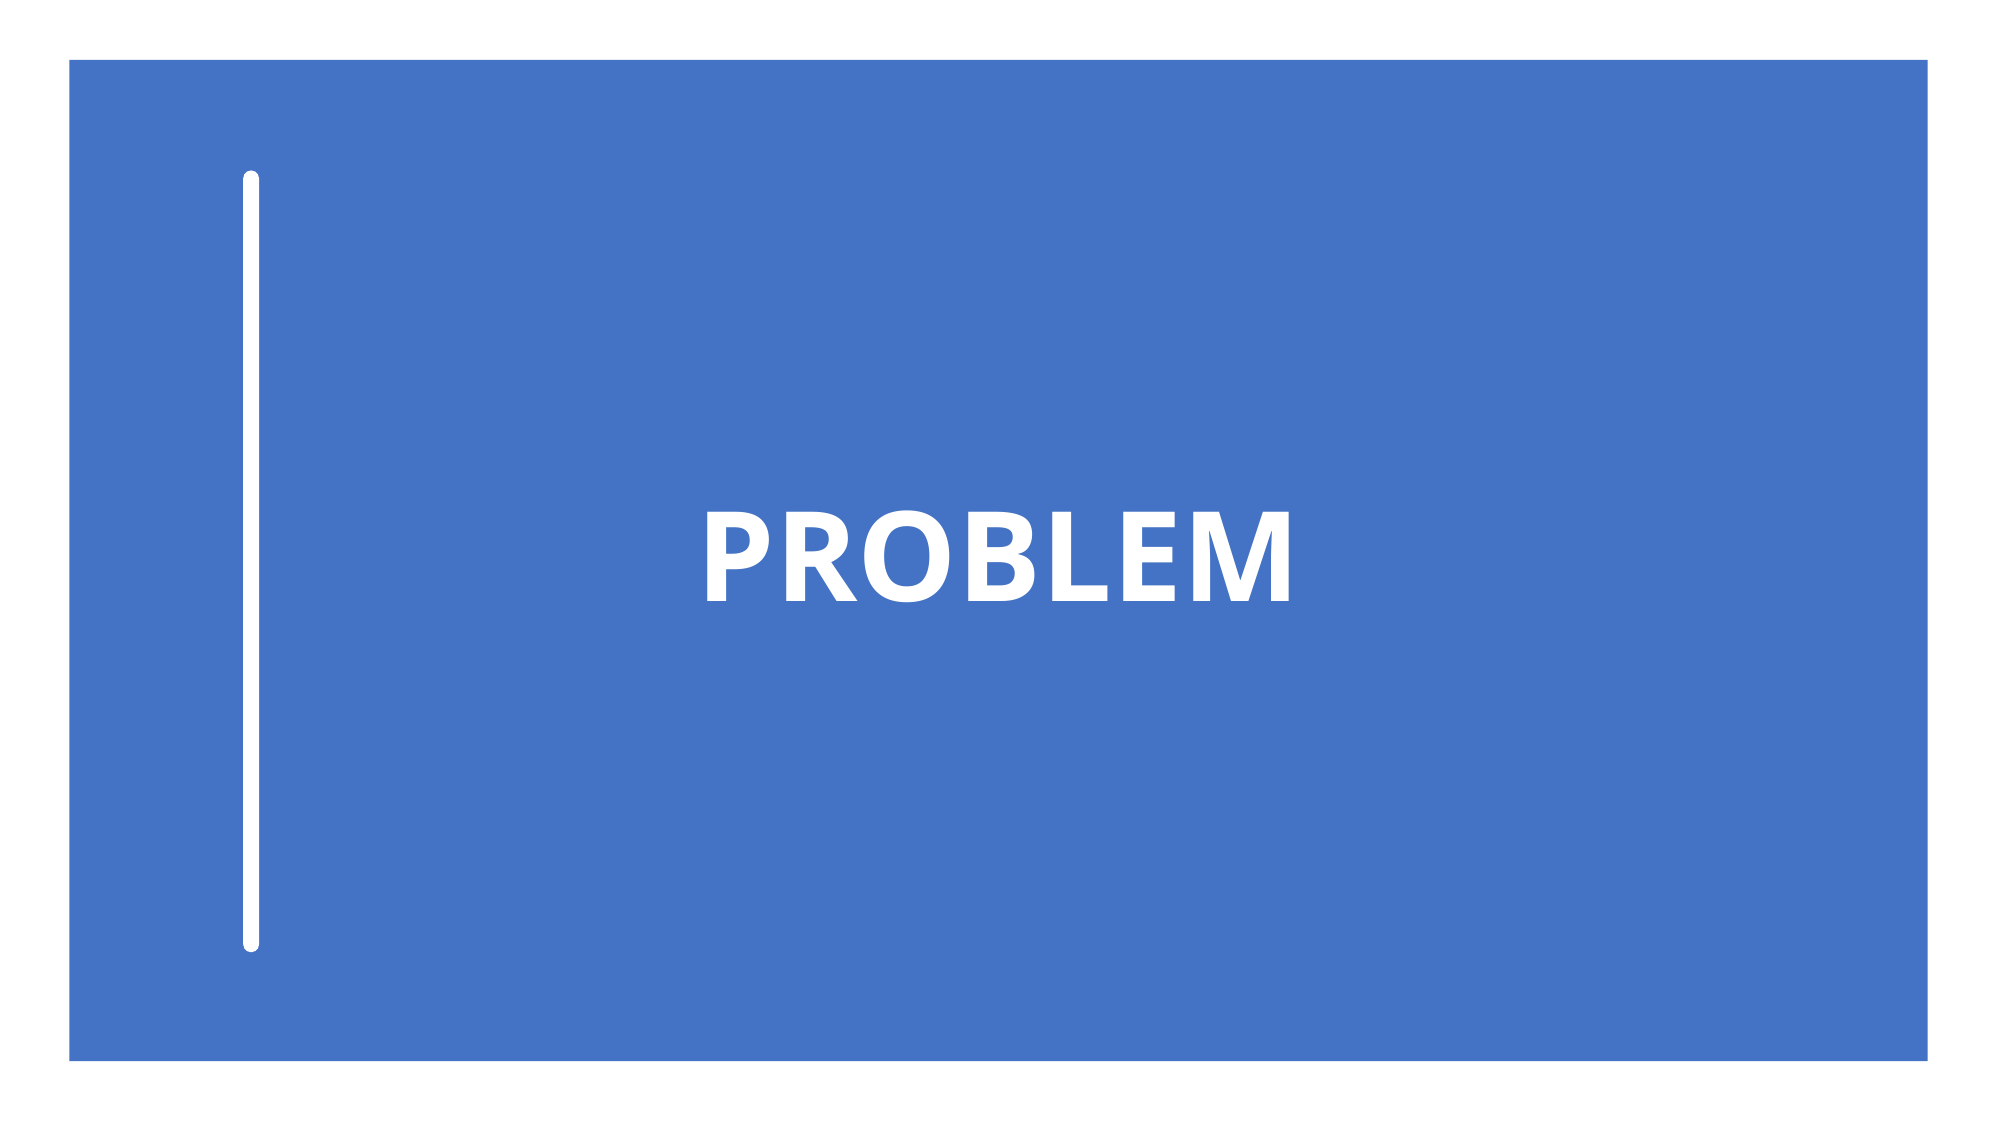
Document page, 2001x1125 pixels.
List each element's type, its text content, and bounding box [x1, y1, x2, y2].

text_box [243, 170, 260, 953]
title PROBLEM [69, 59, 1928, 1062]
